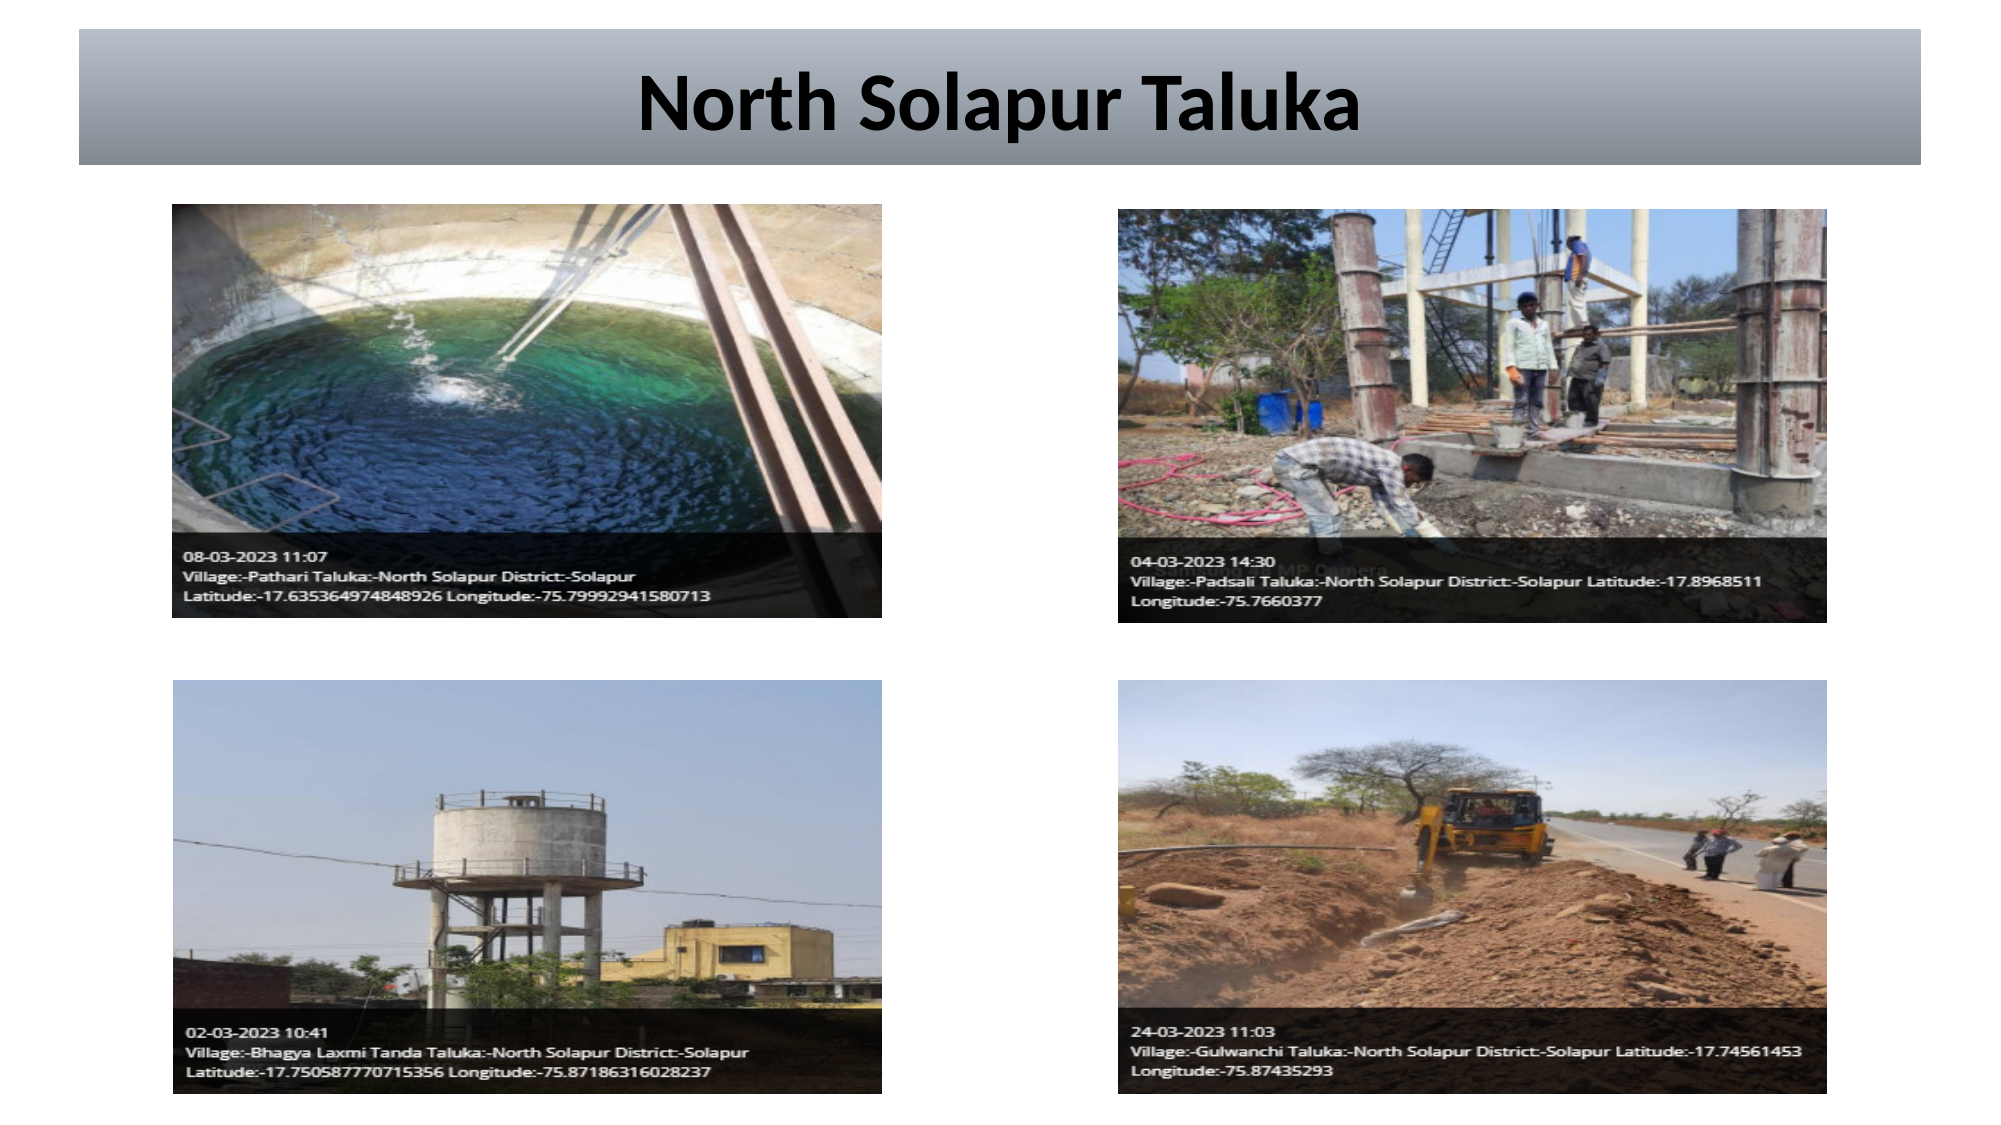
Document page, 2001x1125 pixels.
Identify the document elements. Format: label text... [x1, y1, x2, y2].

picture [172, 680, 882, 1095]
picture [1117, 209, 1827, 624]
picture [172, 203, 882, 618]
text_box North Solapur Taluka [79, 29, 1921, 165]
picture [1117, 680, 1827, 1095]
